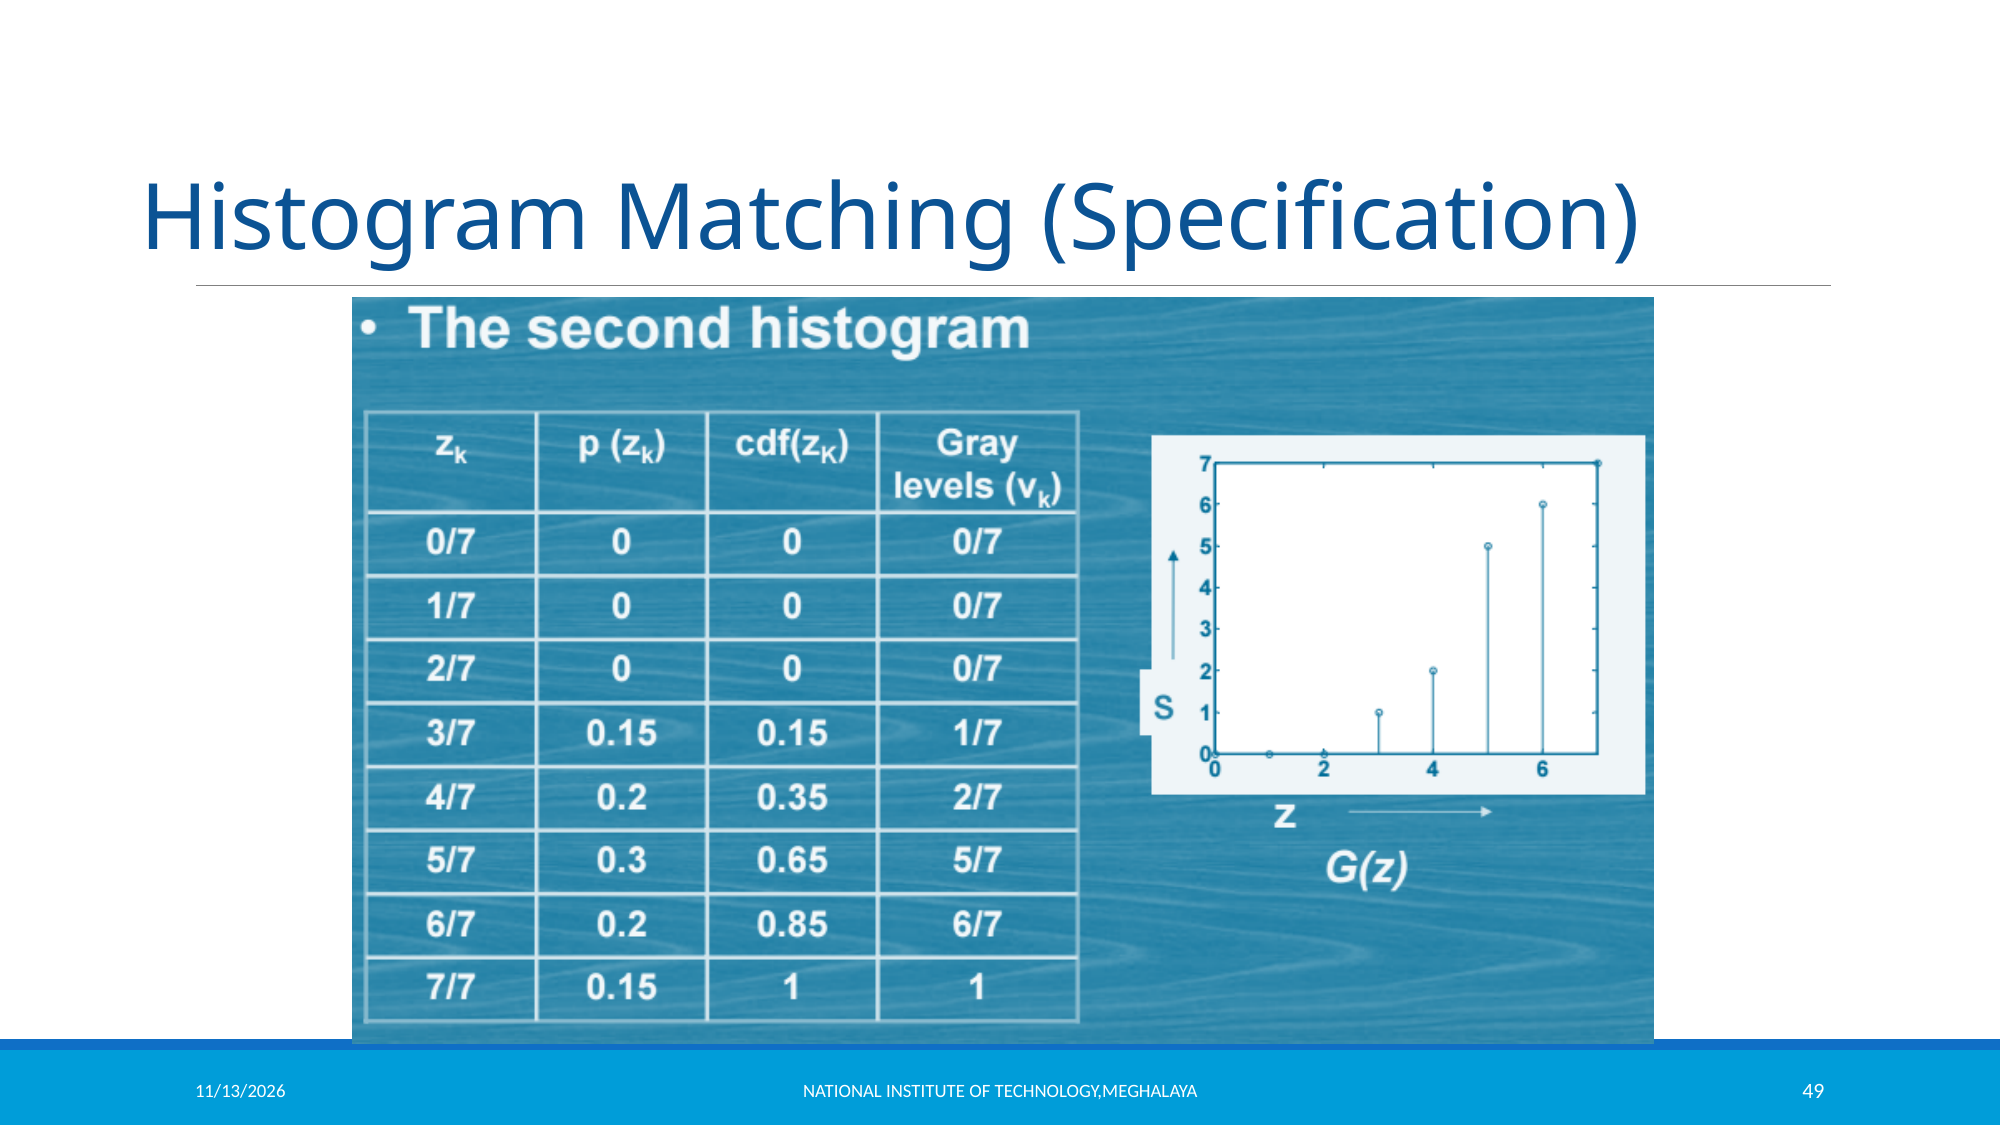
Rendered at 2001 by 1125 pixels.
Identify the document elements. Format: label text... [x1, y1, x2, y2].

text_box Histogram Matching (Specification) [125, 150, 1655, 275]
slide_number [180, 1059, 586, 1120]
slide_number 49 [1624, 1059, 1840, 1120]
picture [352, 297, 1654, 1045]
footer National Institute of Technology,Meghalaya [604, 1059, 1396, 1120]
